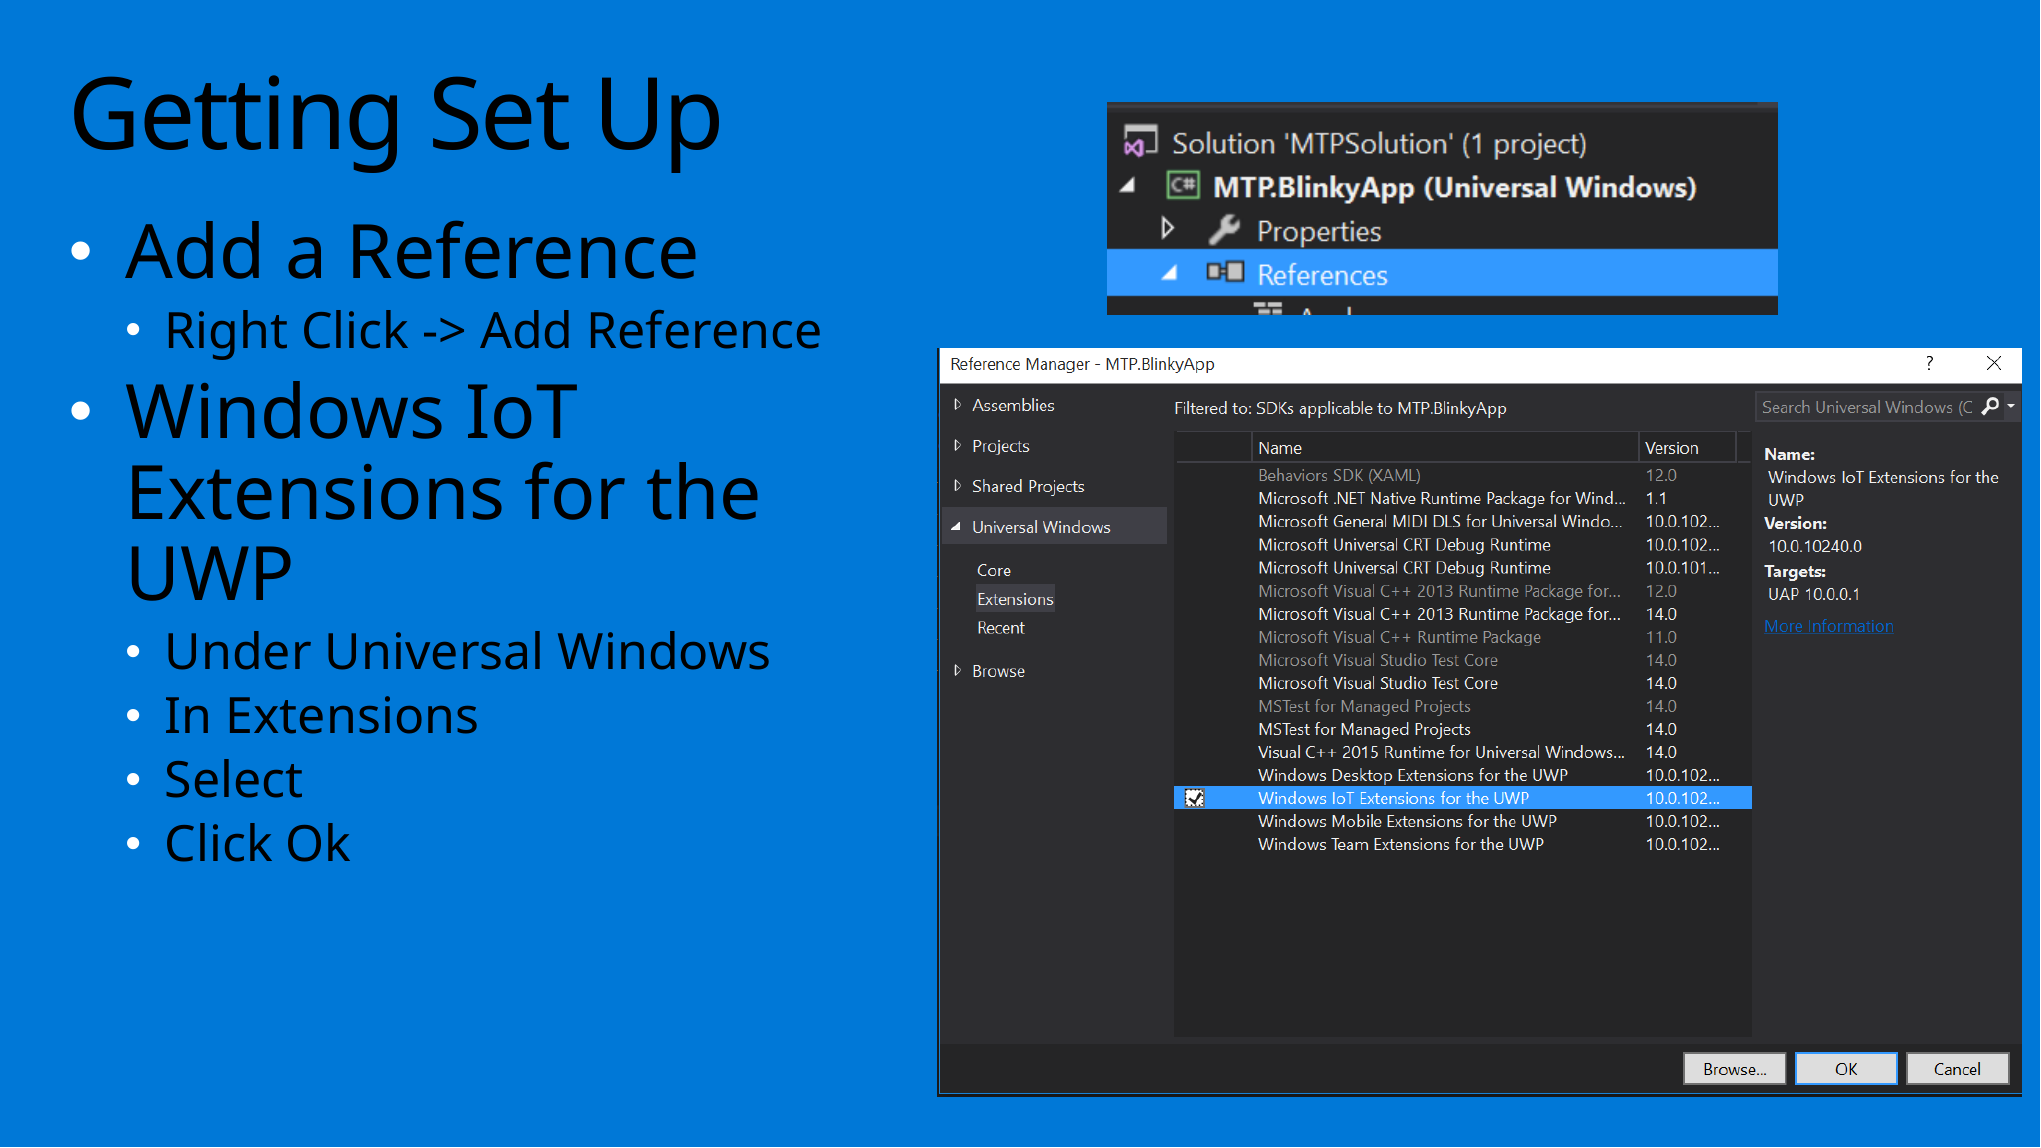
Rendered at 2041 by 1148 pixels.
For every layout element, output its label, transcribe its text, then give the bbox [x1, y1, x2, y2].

title Getting Set Up [45, 48, 1996, 199]
picture [937, 348, 2022, 1097]
list Add a Reference Right Click -> Add Reference Windows IoT Extensions for the UWP Under Universal Windows In Extensions Select Click Ok [45, 199, 933, 1026]
picture [1107, 102, 1779, 316]
